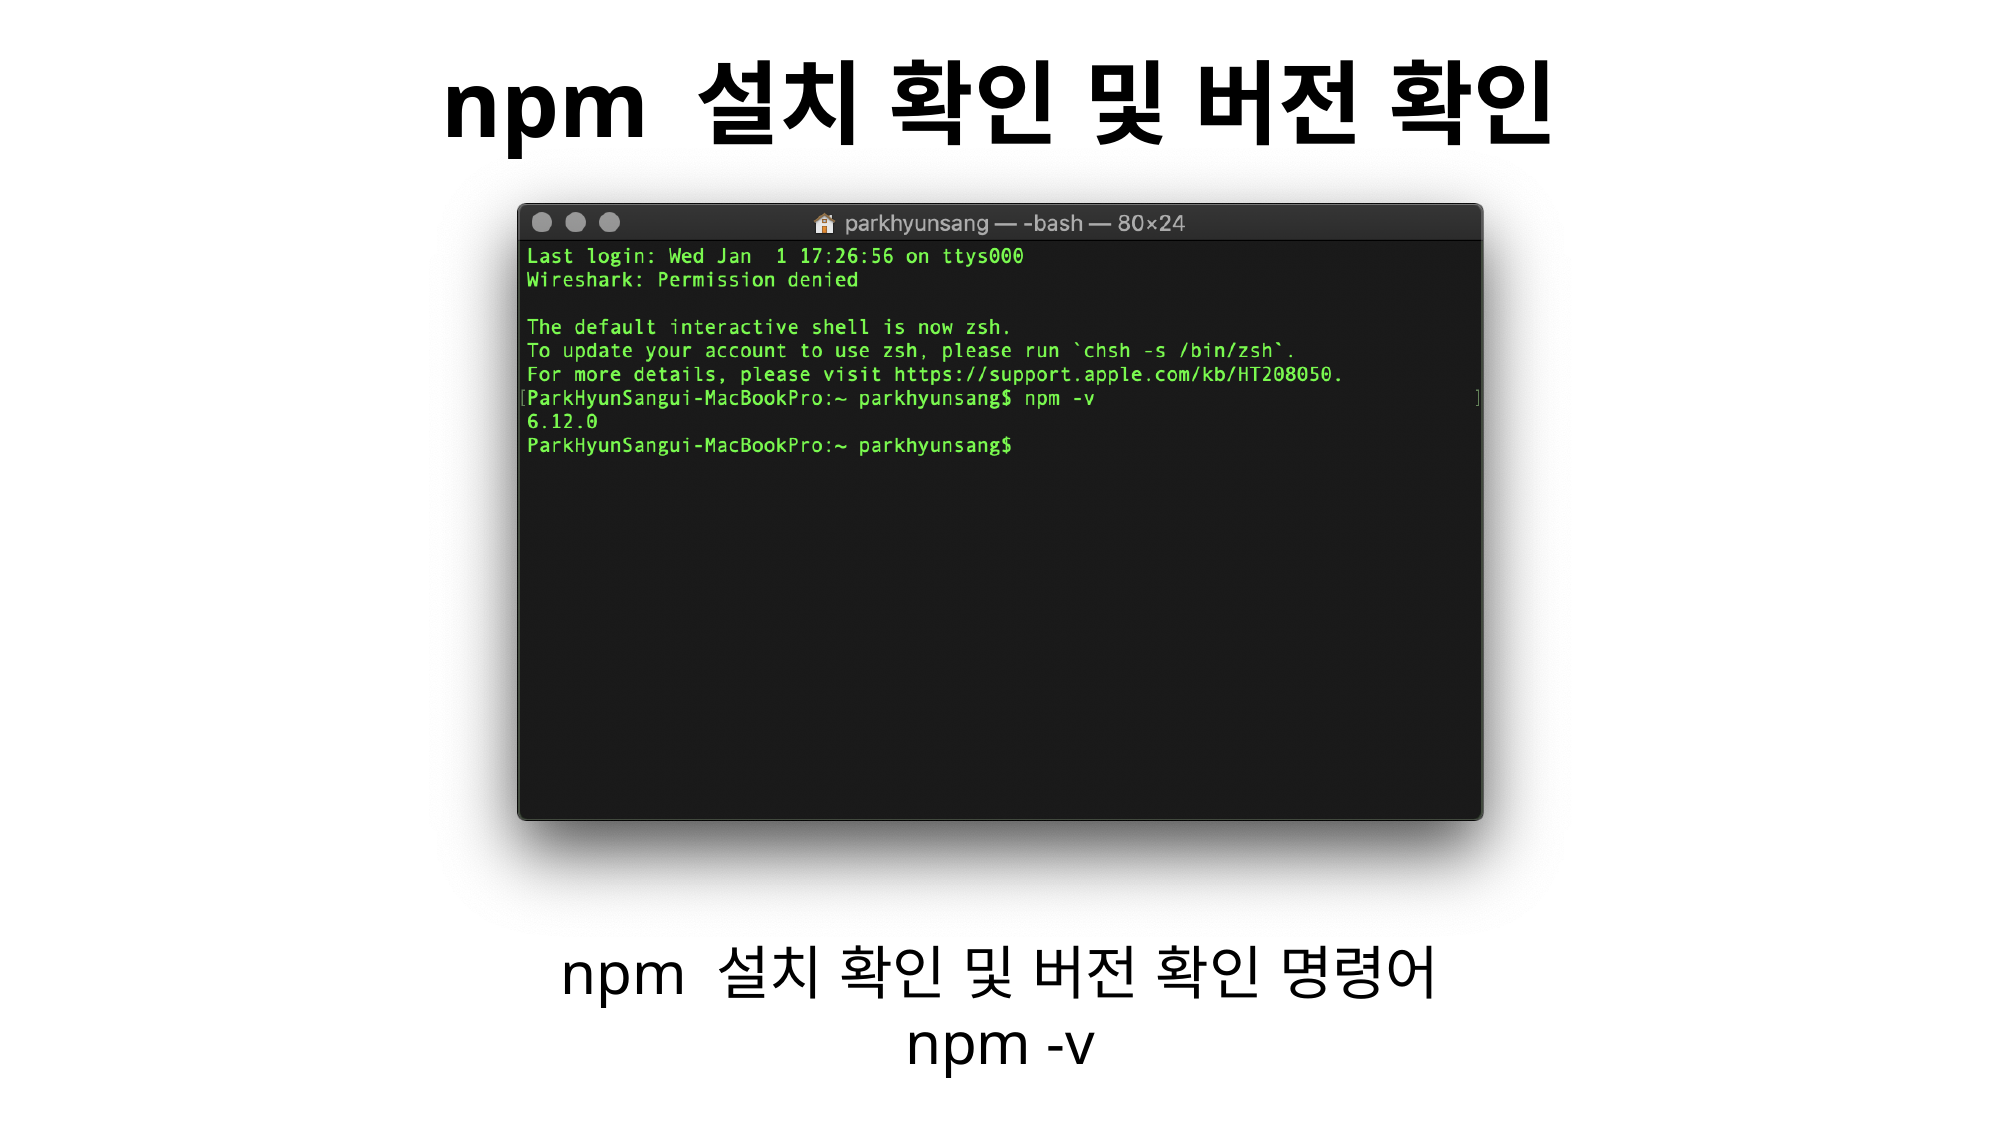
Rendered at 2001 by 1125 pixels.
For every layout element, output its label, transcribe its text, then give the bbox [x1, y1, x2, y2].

picture [423, 139, 1577, 945]
title npm 설치 확인 및 버전 확인 [137, 39, 1863, 176]
text_box npm 설치 확인 및 버전 확인 명령어 npm -v [545, 945, 1455, 1084]
